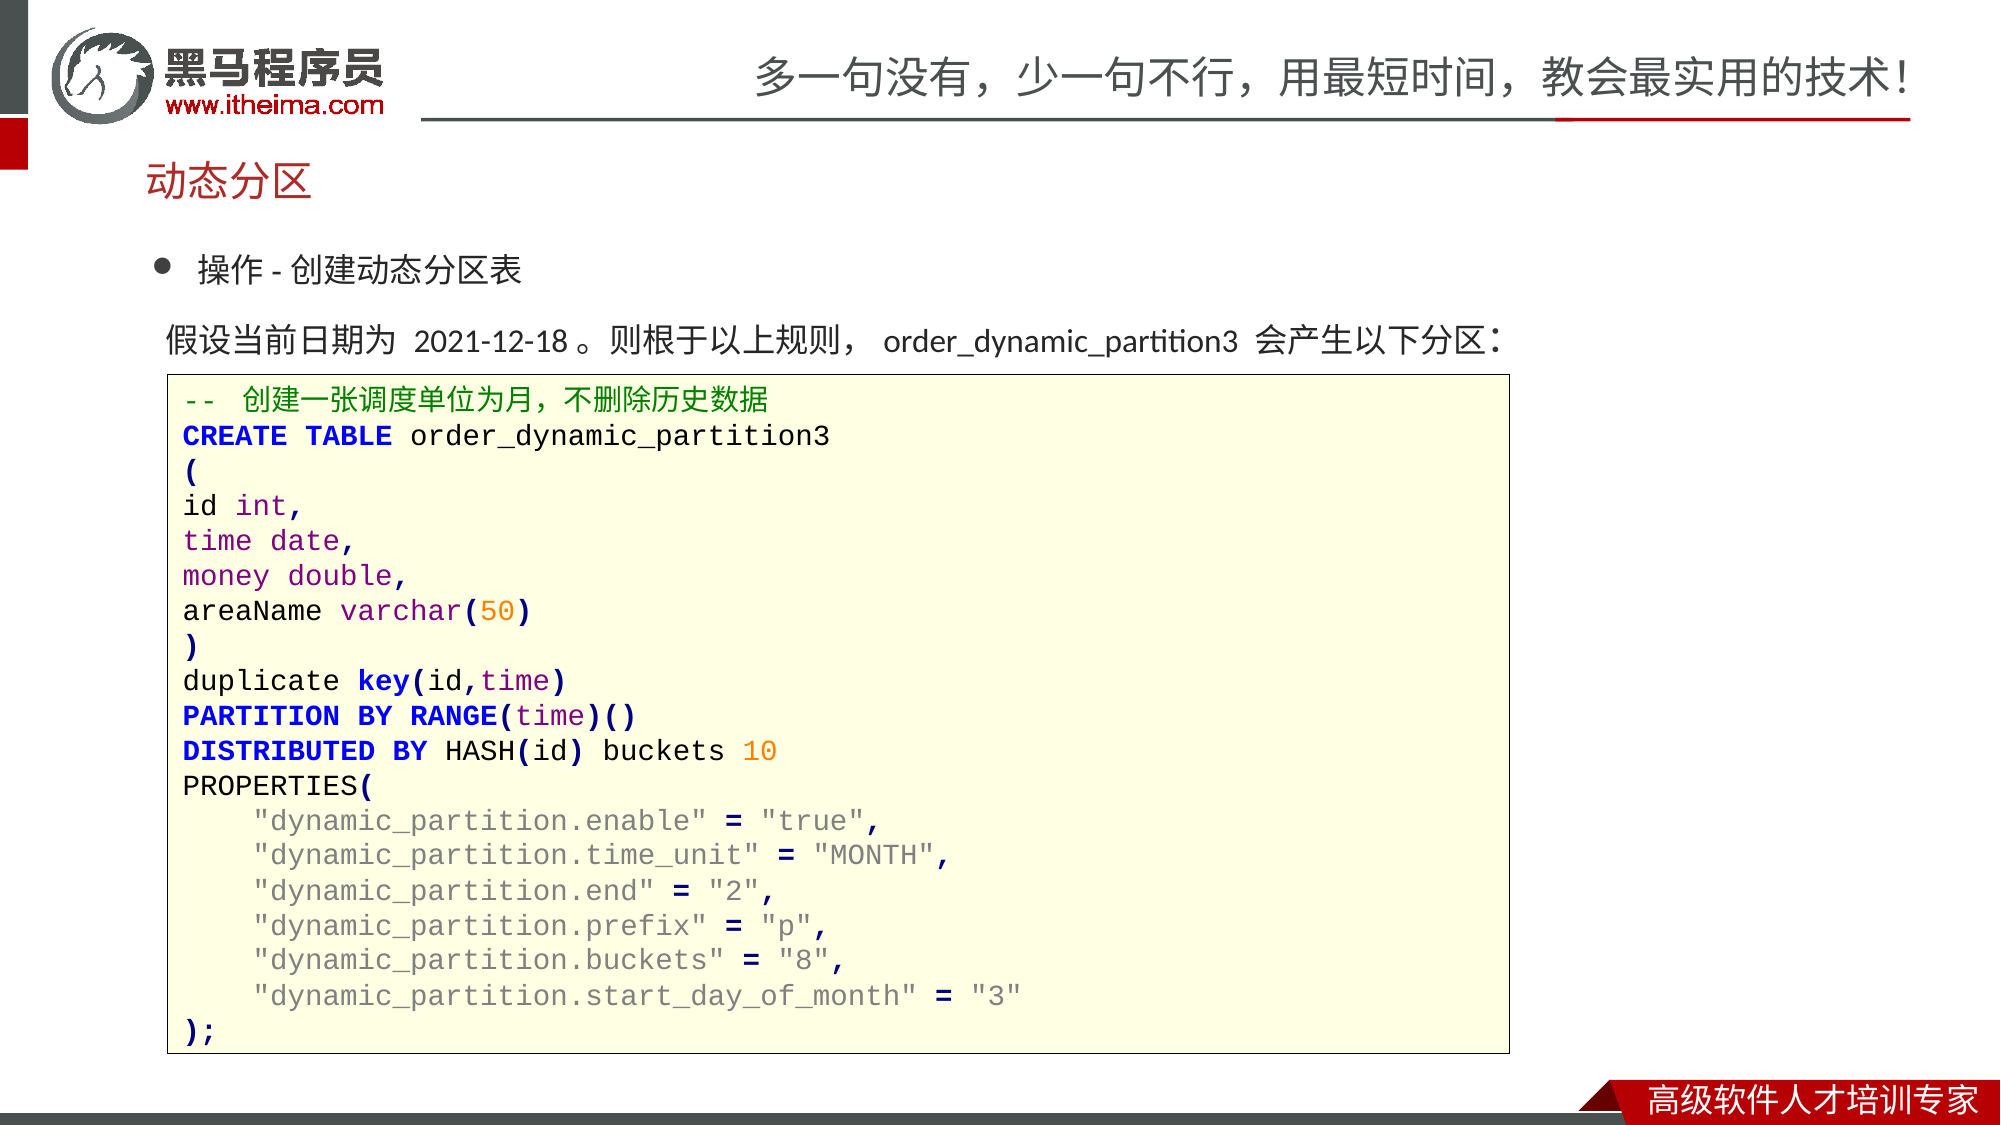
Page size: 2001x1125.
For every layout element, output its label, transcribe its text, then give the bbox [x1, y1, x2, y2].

text_box 假设当前日期为 2021-12-18。则根于以上规则，order_dynamic_partition3 会产生以下分区： [150, 307, 1832, 367]
text_box 操作-创建动态分区表 [137, 222, 1869, 297]
text_box -- 创建一张调度单位为月，不删除历史数据 CREATE TABLE order_dynamic_partition3 ( id int, time date, money double, areaName varchar(50) ) duplicate key(id,time) PARTITION BY RANGE(time)() DISTRIBUTED BY HASH(id) buckets 10 PROPERTIES( "dynamic_partition.enable" = "true", "dynamic_partition.time_unit" = "MONTH", "dynamic_partition.end" = "2", "dynamic_partition.prefix" = "p", "dynamic_partition.buckets" = "8", "dynamic_partition.start_day_of_month" = "3" ); [167, 374, 1510, 1054]
picture [50, 26, 384, 125]
title 动态分区 [131, 137, 1747, 223]
